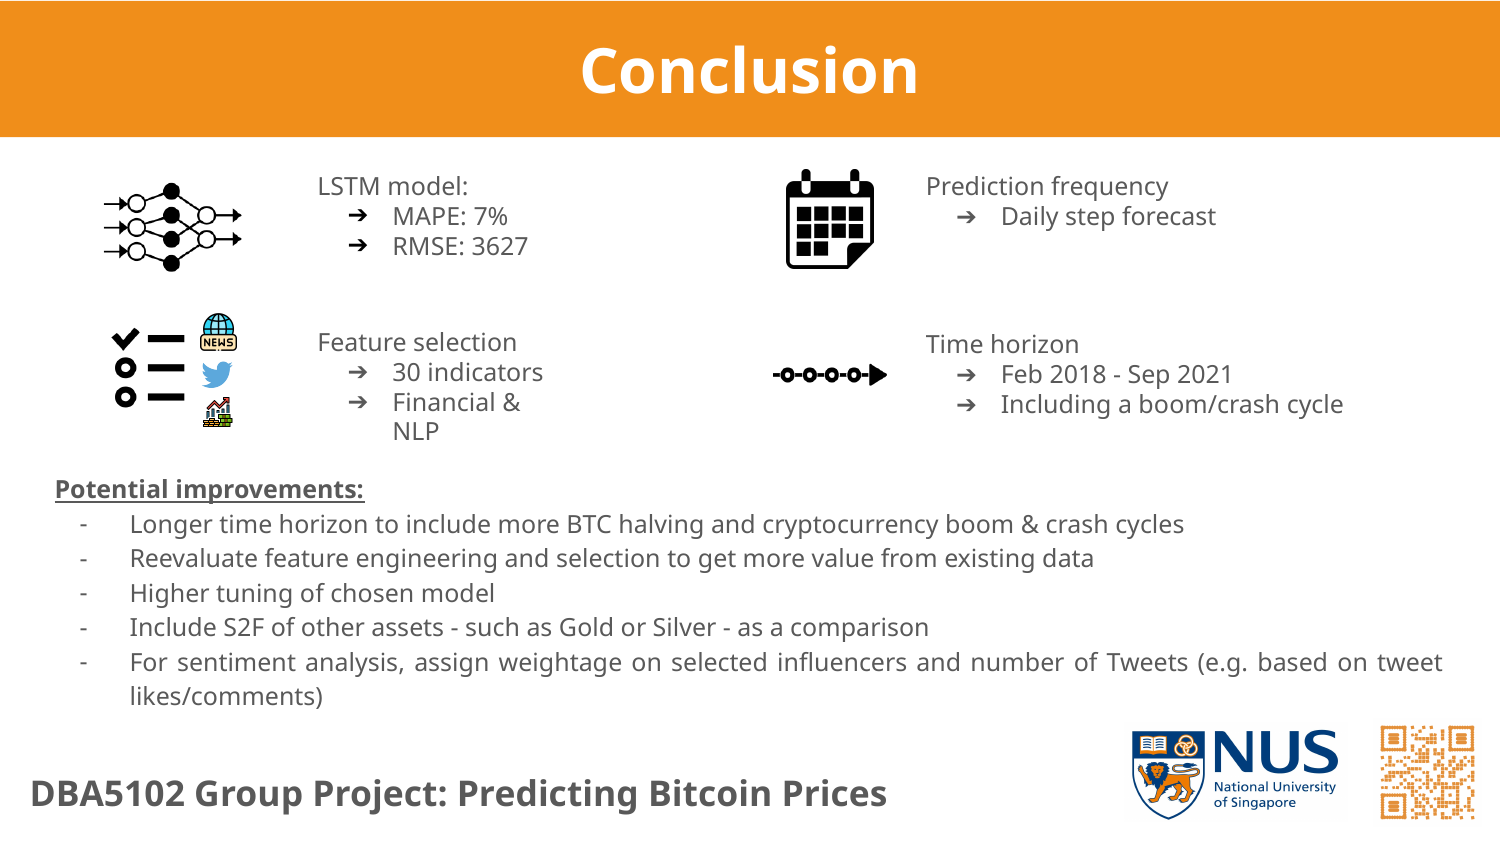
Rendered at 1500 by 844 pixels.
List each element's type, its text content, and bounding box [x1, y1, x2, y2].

picture [1372, 717, 1482, 827]
text_box LSTM model: MAPE: 7% RMSE: 3627 [302, 155, 550, 276]
picture [92, 313, 244, 428]
text_box Prediction frequency Daily step forecast [910, 155, 1333, 246]
text_box Time horizon Feb 2018 - Sep 2021 Including a boom/crash cycle [910, 313, 1411, 434]
picture [771, 311, 888, 437]
text_box Feature selection 30 indicators Financial & NLP [302, 311, 584, 461]
picture [1124, 722, 1348, 823]
text_box DBA5102 Group Project: Predicting Bitcoin Prices [14, 763, 1119, 822]
picture [785, 168, 874, 269]
text_box Potential improvements: Longer time horizon to include more BTC halving and cryptocurrency boom & crash cycles Reevaluate feature engineering and selection to get more value from existing data Higher tuning of chosen model Include S2F of other assets - such as Gold or Silver - as a comparison For sentiment analysis, assign weightage on selected influencers and number of Tweets (e.g. based on tweet likes/comments) [39, 454, 1461, 726]
picture [92, 147, 248, 303]
text_box Conclusion [0, 0, 1500, 138]
